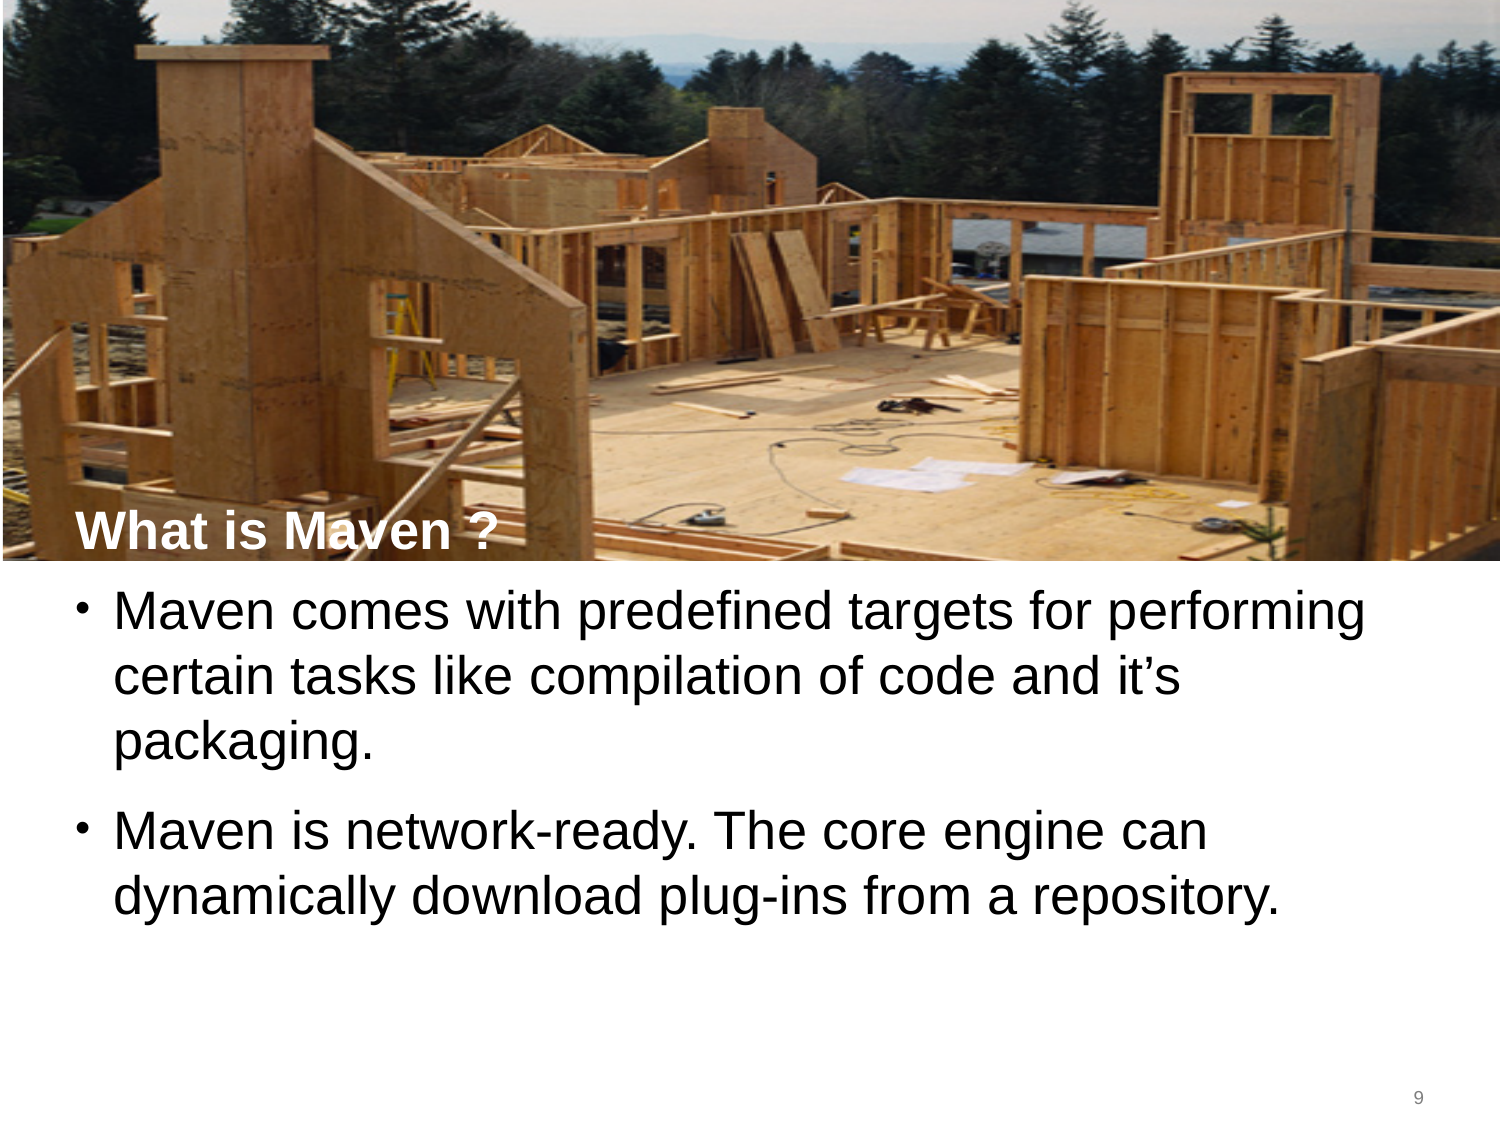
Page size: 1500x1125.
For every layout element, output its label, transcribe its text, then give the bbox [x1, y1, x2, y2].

list Maven comes with predefined targets for performing certain tasks like compilation of code and it’s packaging. Maven is network-ready. The core engine can dynamically download plug-ins from a repository. [75, 574, 1425, 1067]
picture [2, 0, 1500, 562]
